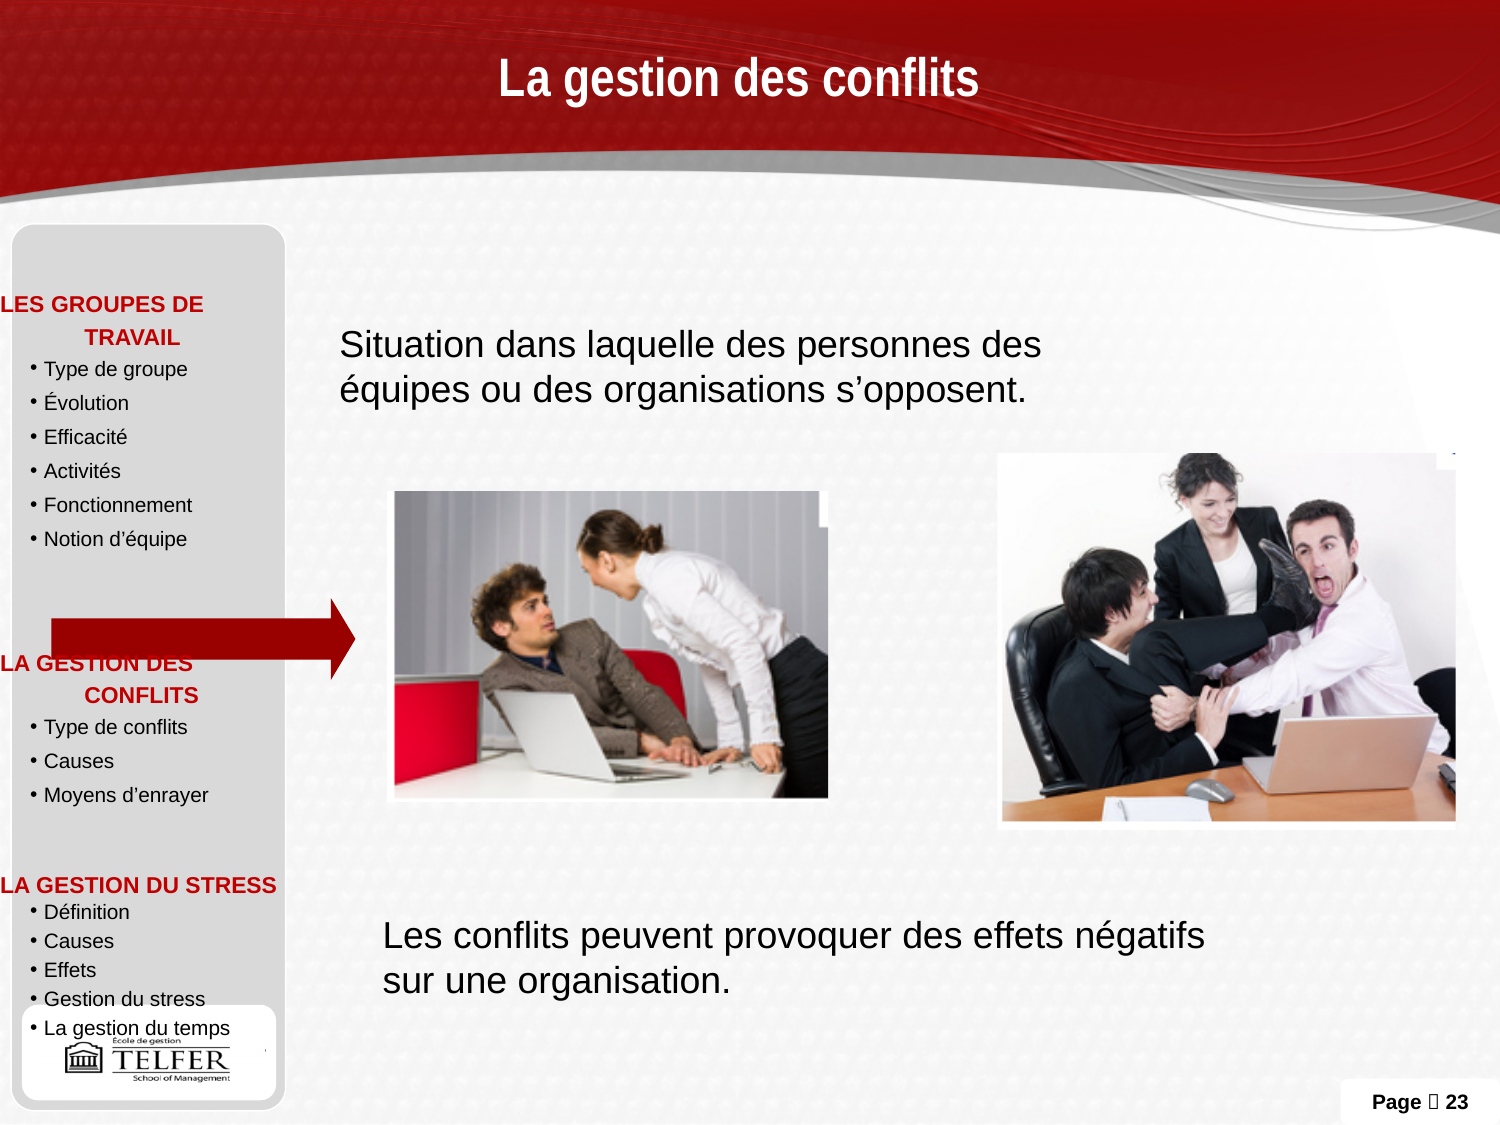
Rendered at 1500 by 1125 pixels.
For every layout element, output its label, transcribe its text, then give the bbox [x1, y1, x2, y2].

picture [38, 1024, 266, 1093]
title La gestion des conflits [0, 0, 1480, 159]
text_box Situation dans laquelle des personnes des équipes ou des organisations s’opposent. [324, 312, 1188, 417]
text_box Les conflits peuvent provoquer des effets négatifs sur une organisation. [367, 904, 1241, 1009]
picture [0, 0, 1500, 1125]
list Les groupes de travail Type de groupe Évolution Efficacité Activités Fonctionnement Notion d’équipe La gestion des conflits Type de conflits Causes Moyens d’enrayer La gestion du stress Définition Causes Effets Gestion du stress La gestion du temps [0, 252, 290, 1024]
text_box [290, 597, 356, 681]
